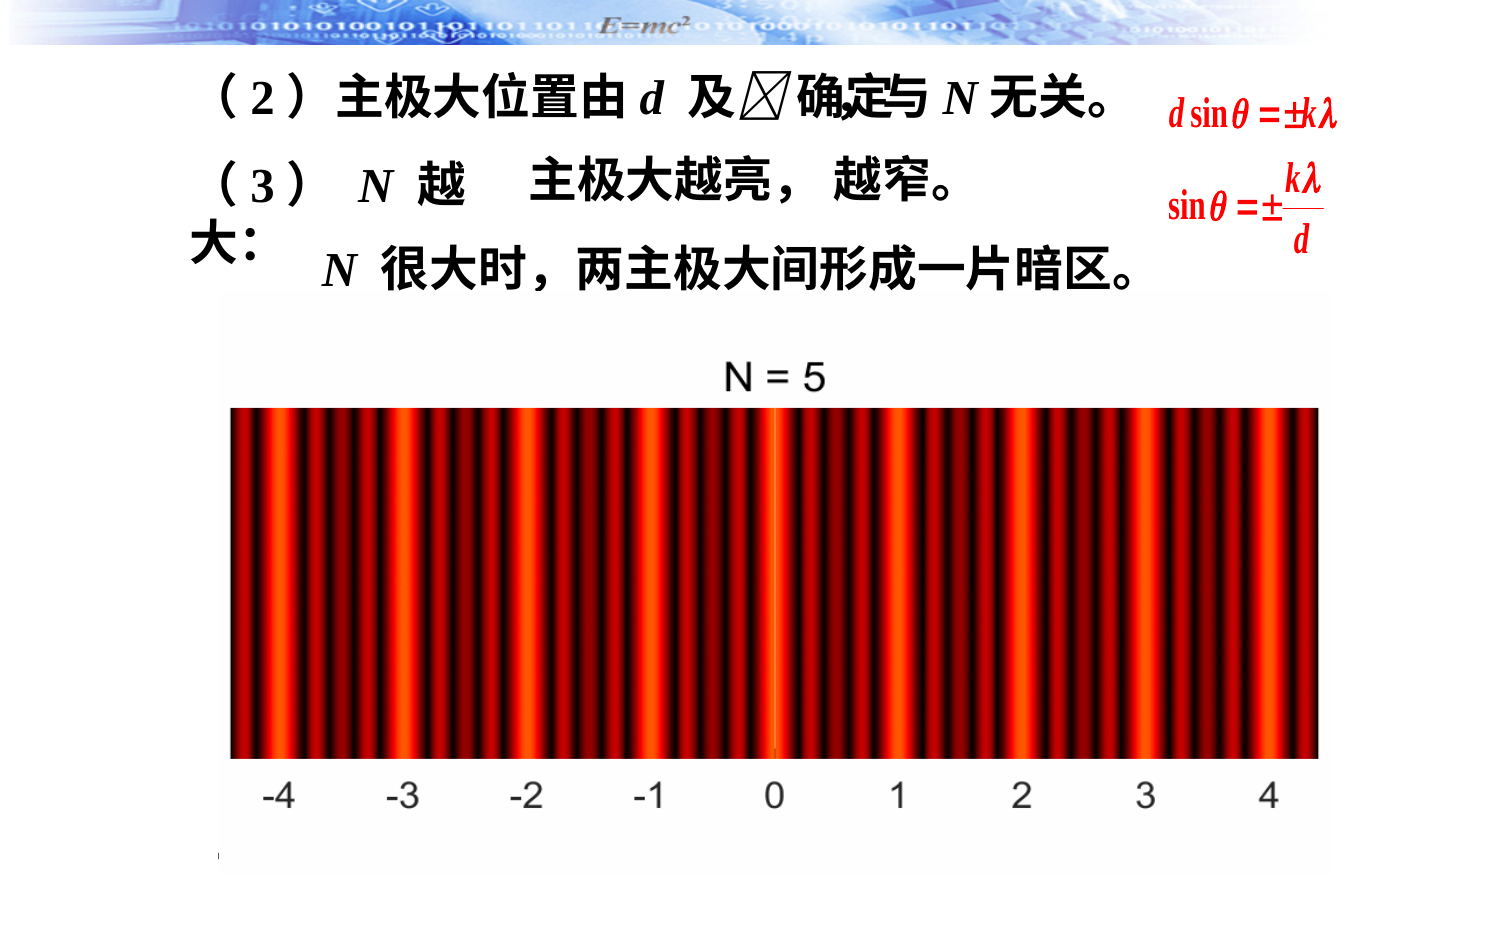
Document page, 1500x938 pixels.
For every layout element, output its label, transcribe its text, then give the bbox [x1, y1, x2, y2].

text_box 主极大越亮， [513, 141, 818, 215]
text_box ，与N无关。 [818, 58, 1163, 132]
text_box （2）主极大位置由d 及 确定 [175, 58, 818, 132]
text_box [219, 285, 1312, 291]
text_box （3） N 越大： [175, 146, 576, 278]
picture [0, 0, 1500, 45]
text_box N 很大时，两主极大间形成一片暗区。 [307, 230, 1279, 283]
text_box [1164, 89, 1345, 263]
picture [219, 291, 1330, 877]
text_box 越窄。 [818, 141, 1011, 215]
